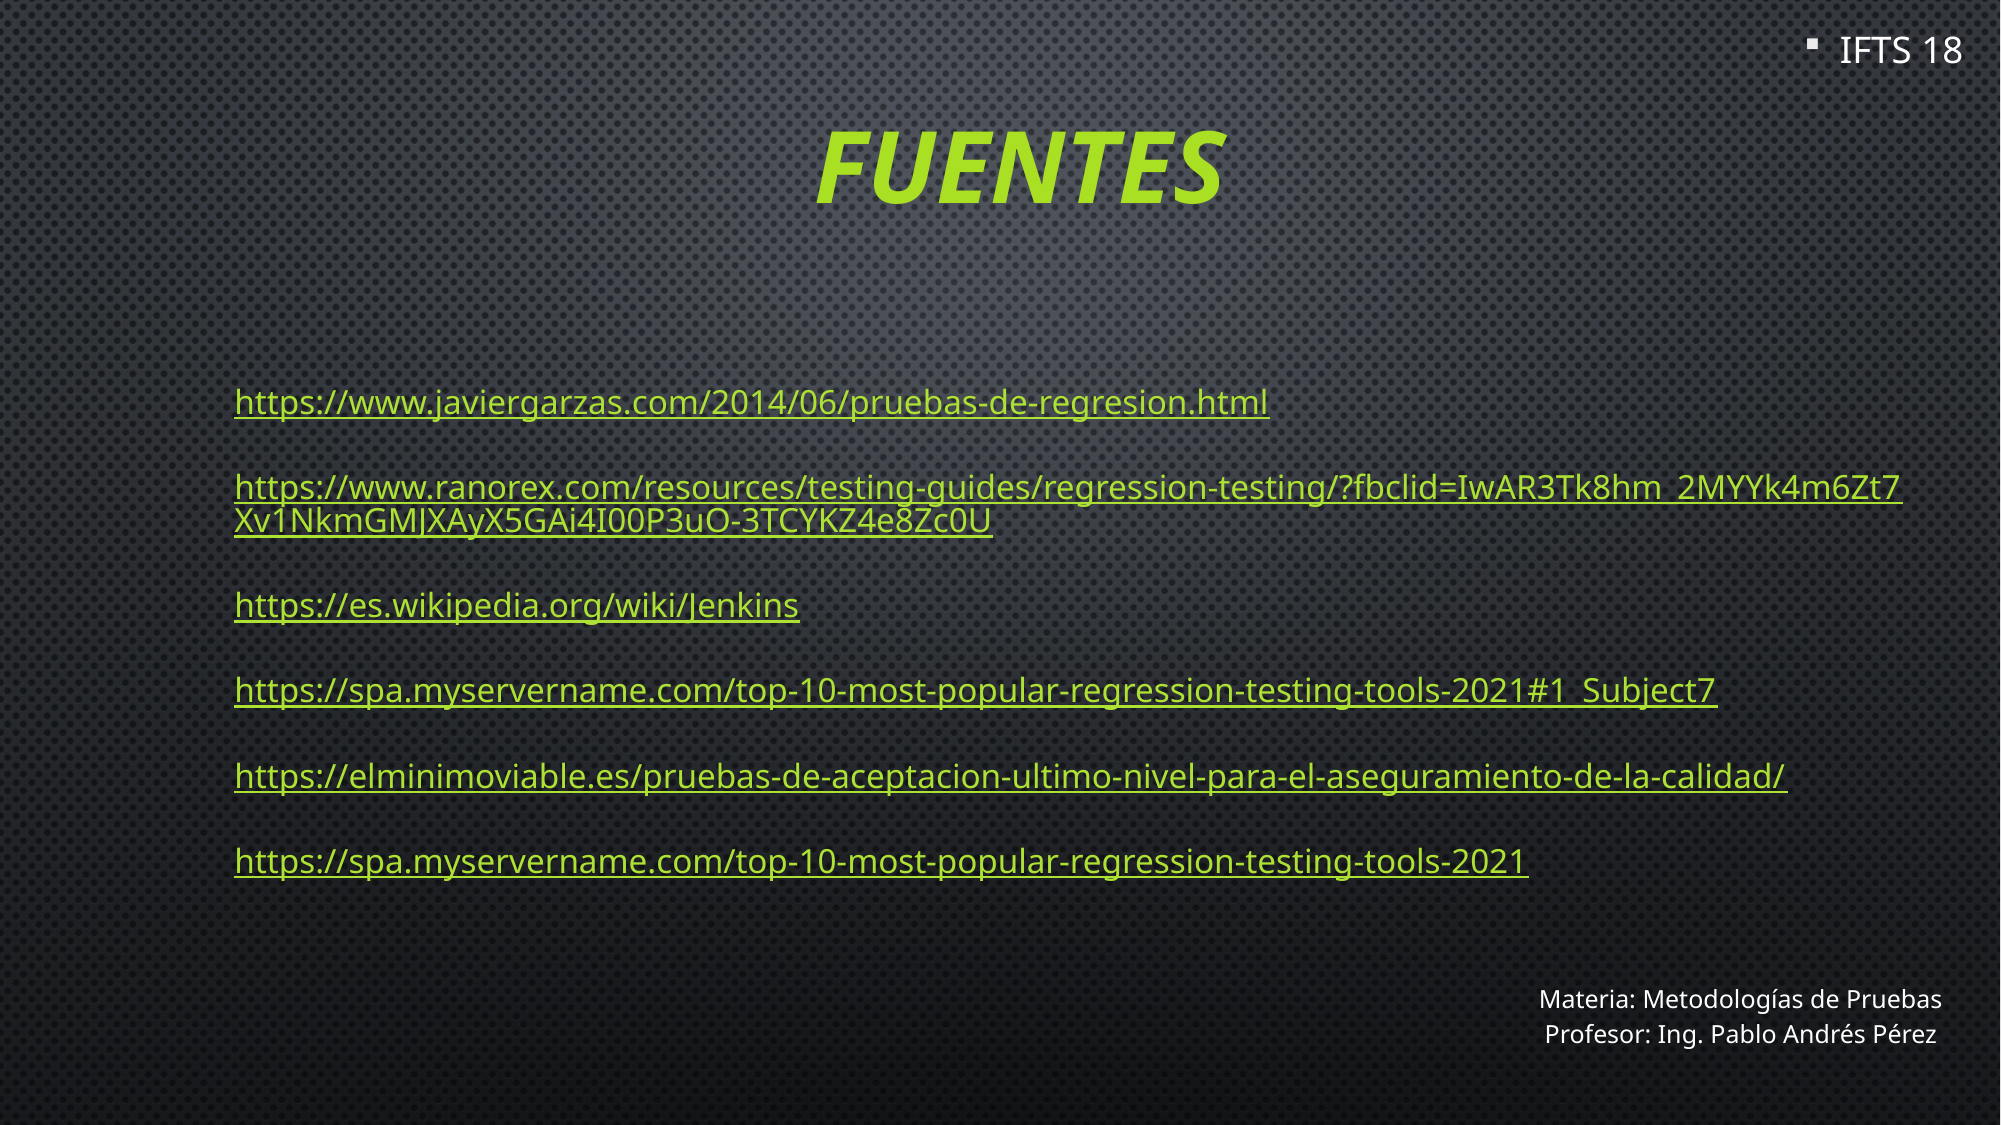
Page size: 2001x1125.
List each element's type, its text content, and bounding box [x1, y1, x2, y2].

text_box https://www.javiergarzas.com/2014/06/pruebas-de-regresion.html https://www.ranorex.com/resources/testing-guides/regression-testing/?fbclid=IwAR3Tk8hm_2MYYk4m6Zt7Xv1NkmGMJXAyX5GAi4I00P3uO-3TCYKZ4e8Zc0U https://es.wikipedia.org/wiki/Jenkins https://spa.myservername.com/top-10-most-popular-regression-testing-tools-2021#1_Subject7 https://elminimoviable.es/pruebas-de-aceptacion-ultimo-nivel-para-el-aseguramiento-de-la-calidad/ https://spa.myservername.com/top-10-most-popular-regression-testing-tools-2021 [219, 373, 1921, 900]
title Fuentes [220, 78, 1821, 250]
text_box IFTS 18 [1765, 19, 2000, 79]
text_box Materia: Metodologías de Pruebas Profesor: Ing. Pablo Andrés Pérez [1460, 976, 2000, 1071]
